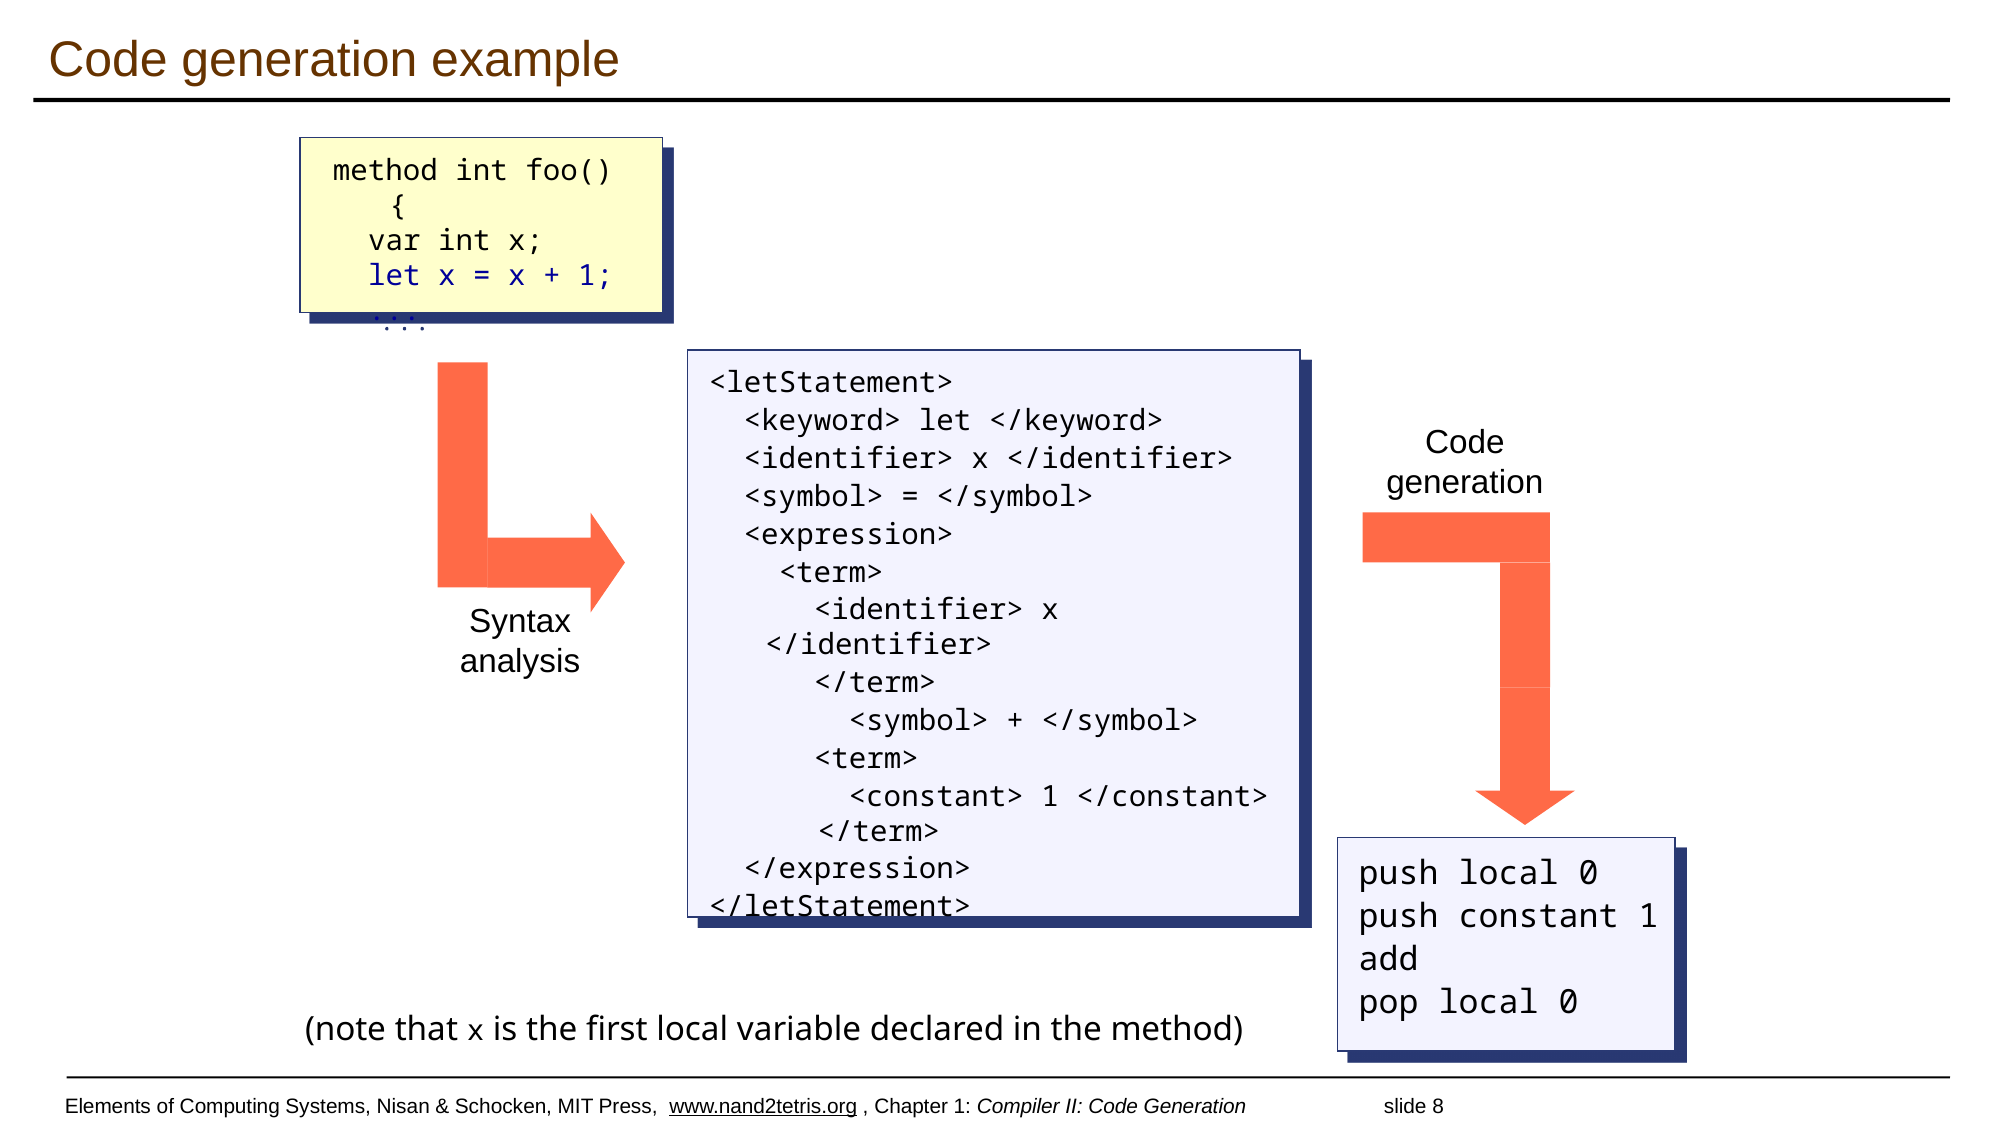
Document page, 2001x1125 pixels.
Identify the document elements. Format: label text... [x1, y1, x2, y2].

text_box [437, 349, 1301, 918]
text_box method int foo() { var int x; let x = x + 1; ... [299, 137, 663, 313]
title Code generation example [33, 12, 1950, 100]
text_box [1337, 412, 1676, 1052]
text_box (note that x is the first local variable declared in the method) [287, 999, 1300, 1063]
